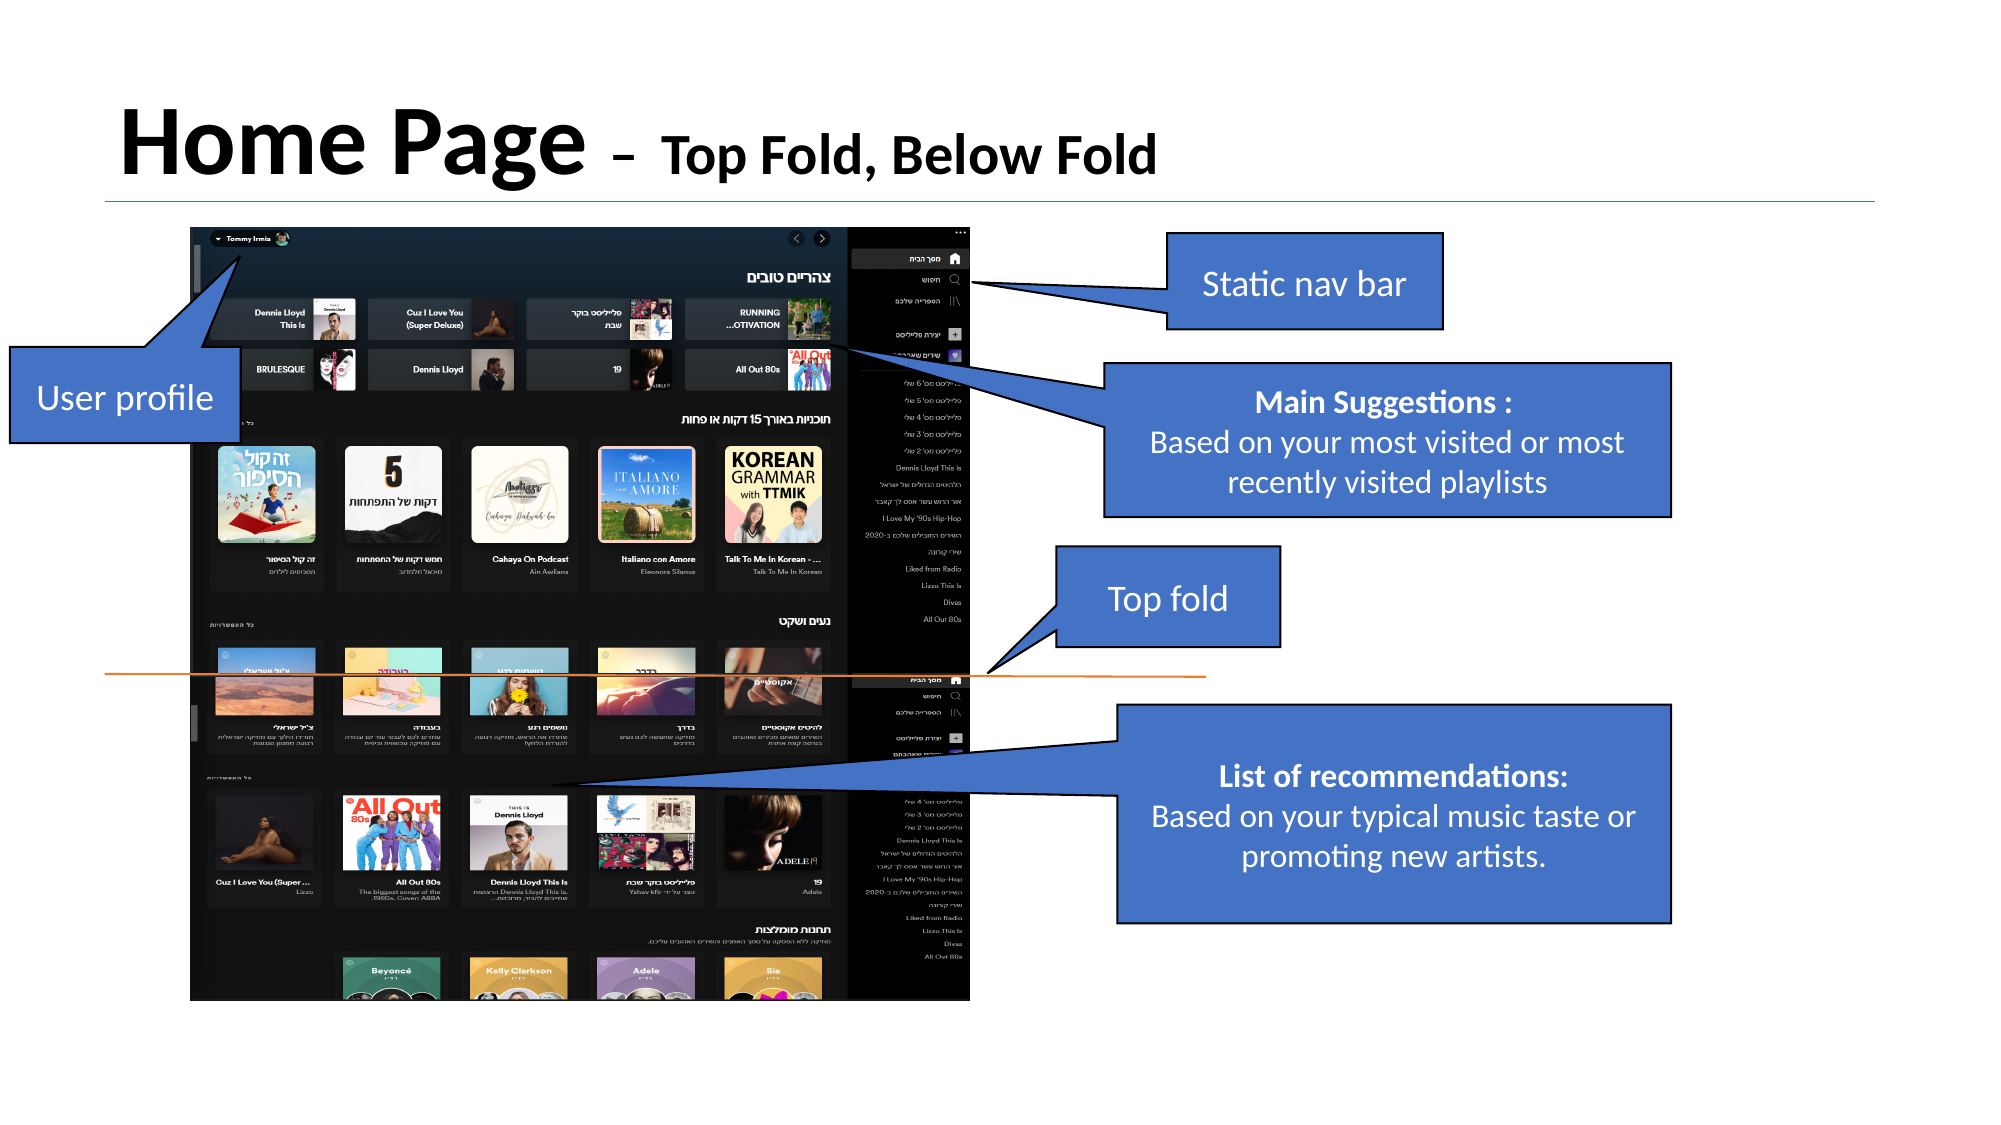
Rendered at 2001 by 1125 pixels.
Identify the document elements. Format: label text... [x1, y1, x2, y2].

text_box List of recommendations: Based on your typical music taste or promoting new artists. [970, 703, 1673, 925]
picture [190, 677, 970, 1001]
picture [190, 227, 970, 674]
text_box Home Page – Top Fold, Below Fold [104, 67, 1875, 201]
text_box Static nav bar [971, 232, 1444, 331]
text_box Top fold [986, 545, 1282, 674]
text_box User profile [8, 302, 190, 445]
text_box Main Suggestions : Based on your most visited or most recently visited playlists [970, 362, 1673, 519]
